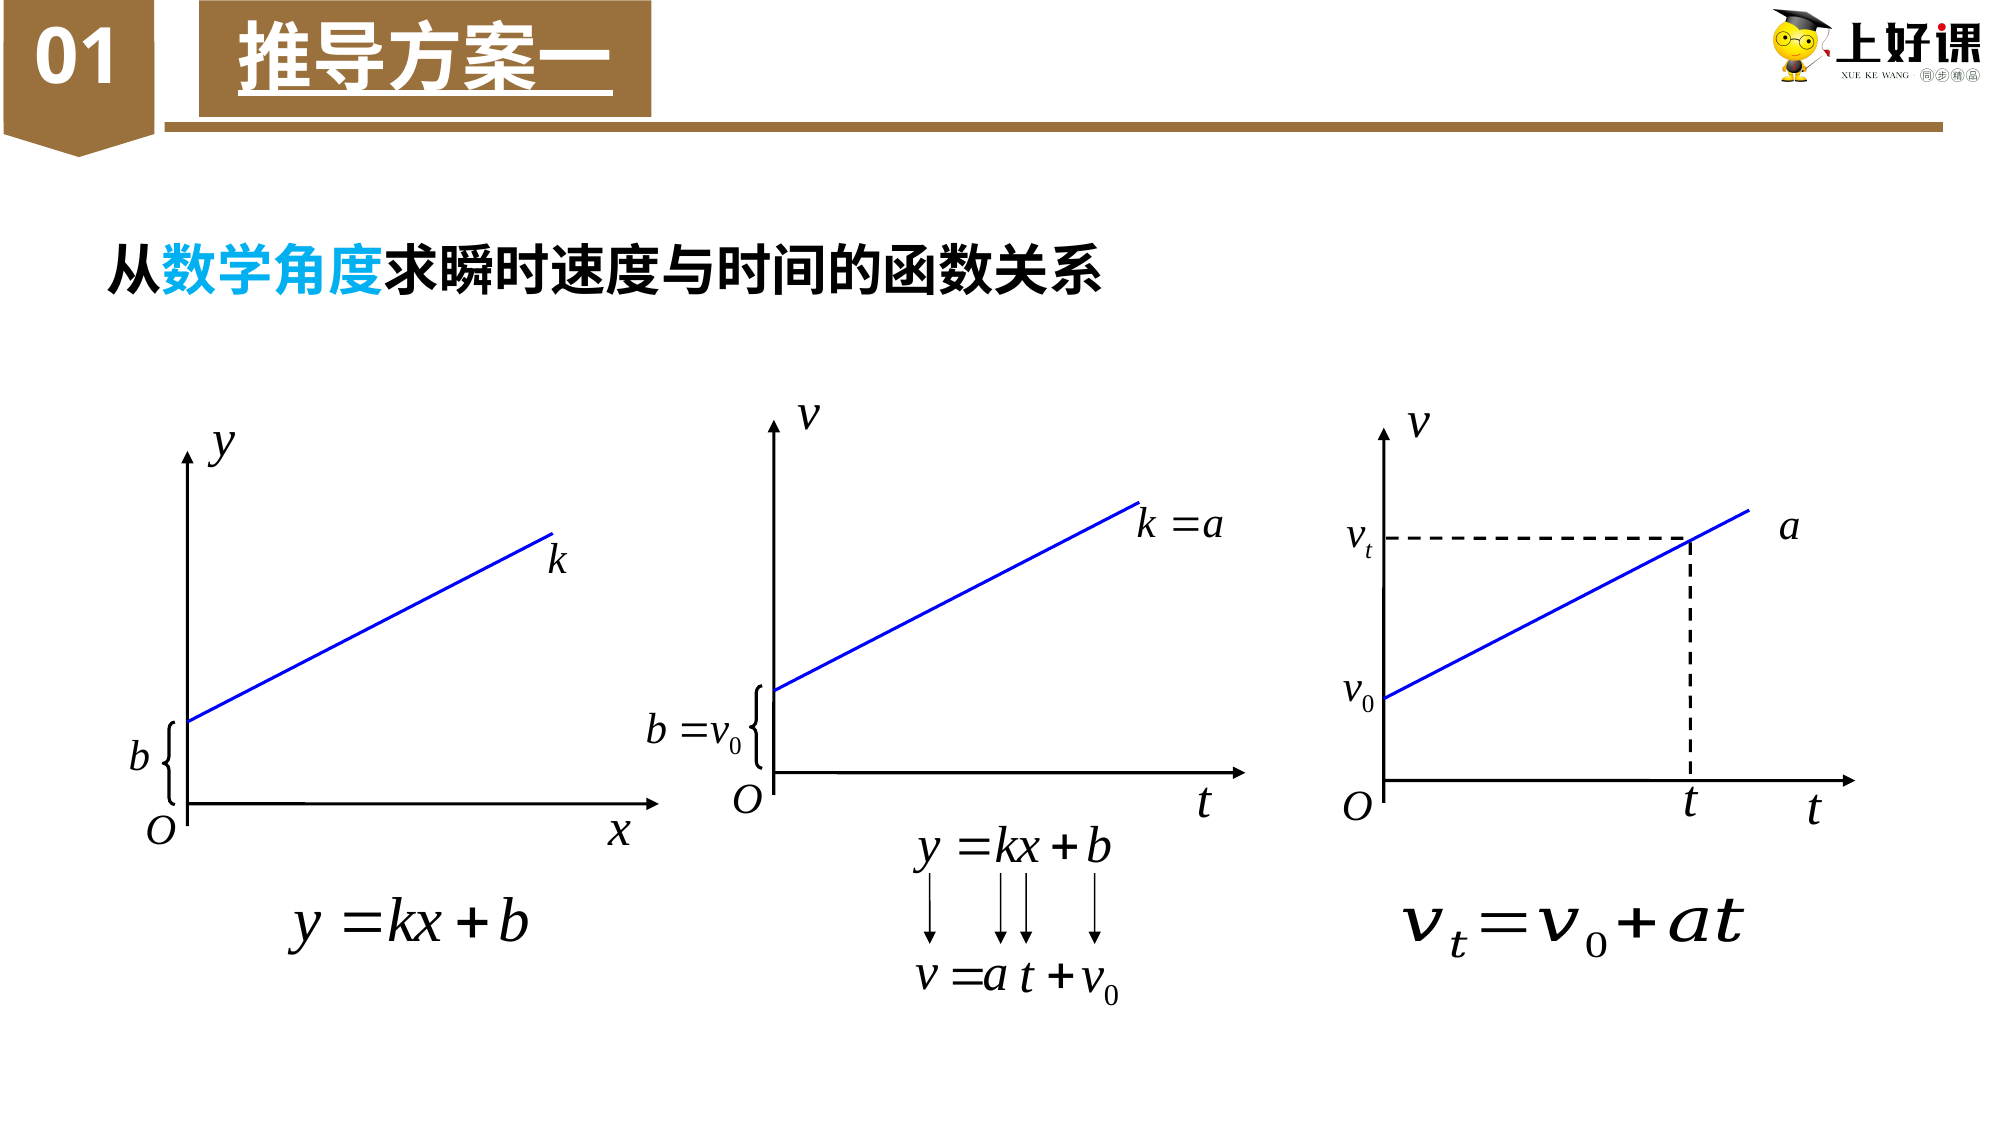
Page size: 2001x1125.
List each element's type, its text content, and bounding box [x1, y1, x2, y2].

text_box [904, 814, 1121, 884]
picture [1773, 9, 1980, 82]
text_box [939, 962, 983, 997]
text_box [908, 873, 948, 1003]
text_box [1707, 774, 1856, 787]
text_box [775, 766, 1246, 779]
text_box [1340, 504, 1381, 570]
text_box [198, 0, 652, 118]
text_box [1013, 873, 1044, 1006]
text_box [767, 419, 781, 497]
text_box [277, 883, 541, 969]
text_box 从数学角度求瞬时速度与时间的函数关系 [61, 227, 1178, 303]
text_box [640, 497, 1231, 769]
text_box [1377, 427, 1391, 658]
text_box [1800, 785, 1831, 838]
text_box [974, 872, 1018, 1004]
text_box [1676, 777, 1707, 830]
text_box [1073, 873, 1131, 1019]
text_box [1336, 658, 1384, 724]
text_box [123, 422, 659, 859]
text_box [1038, 952, 1086, 1001]
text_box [1336, 781, 1380, 832]
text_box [1400, 403, 1439, 451]
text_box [1772, 511, 1809, 551]
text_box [726, 773, 770, 824]
text_box 01 [3, 0, 155, 123]
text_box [1190, 777, 1221, 830]
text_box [790, 395, 829, 444]
text_box [3, 123, 155, 158]
